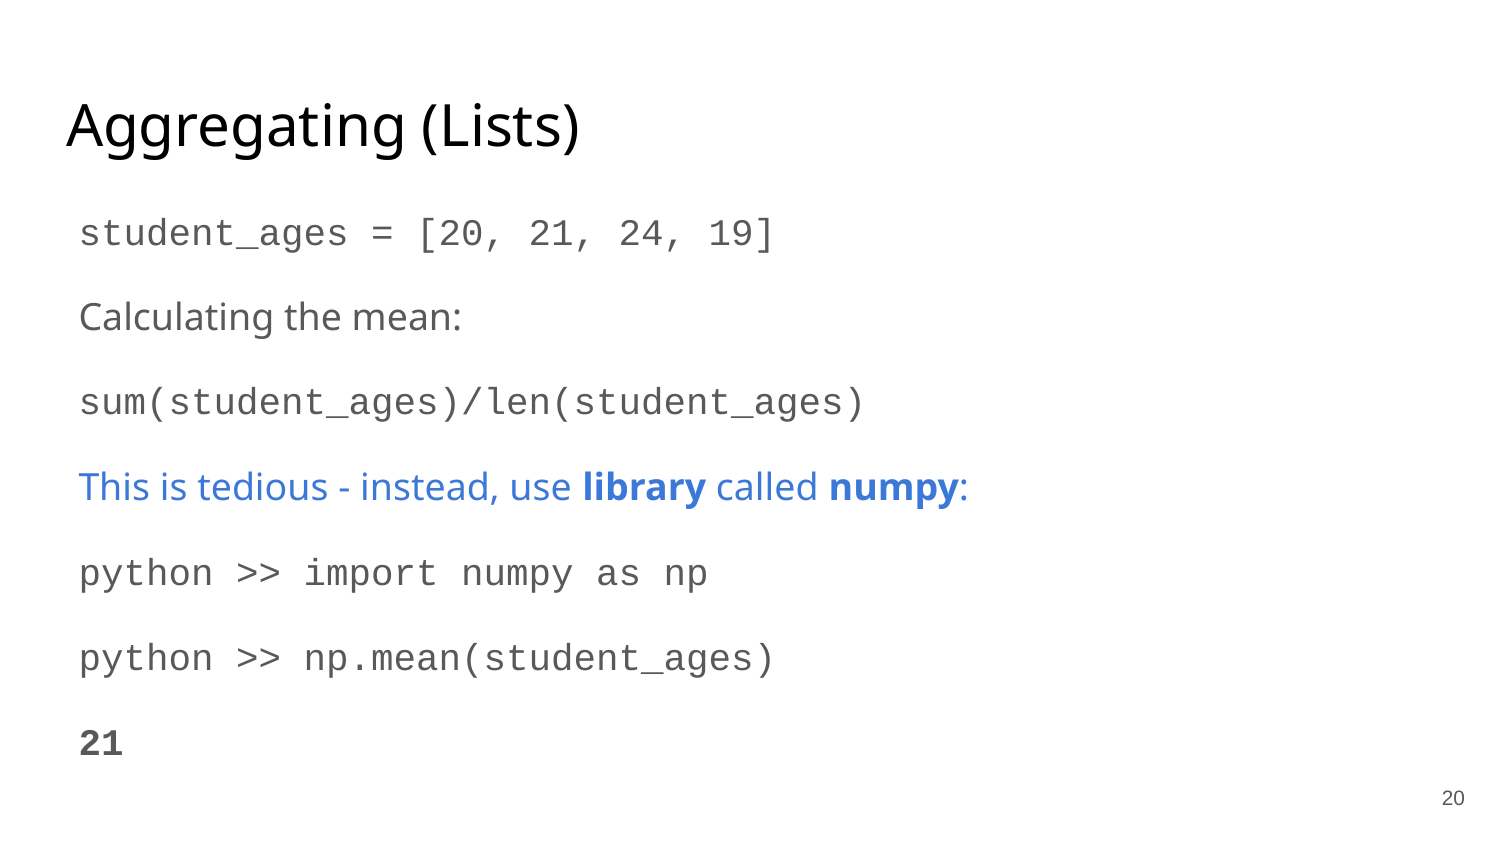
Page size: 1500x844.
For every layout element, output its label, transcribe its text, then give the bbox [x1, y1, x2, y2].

title Aggregating (Lists) [51, 72, 1449, 167]
slide_number ‹#› [1389, 764, 1480, 830]
list student_ages = [20, 21, 24, 19] Calculating the mean: sum(student_ages)/len(student_ages) This is tedious - instead, use library called numpy: python >> import numpy as np python >> np.mean(student_ages) 21 [63, 185, 1462, 747]
